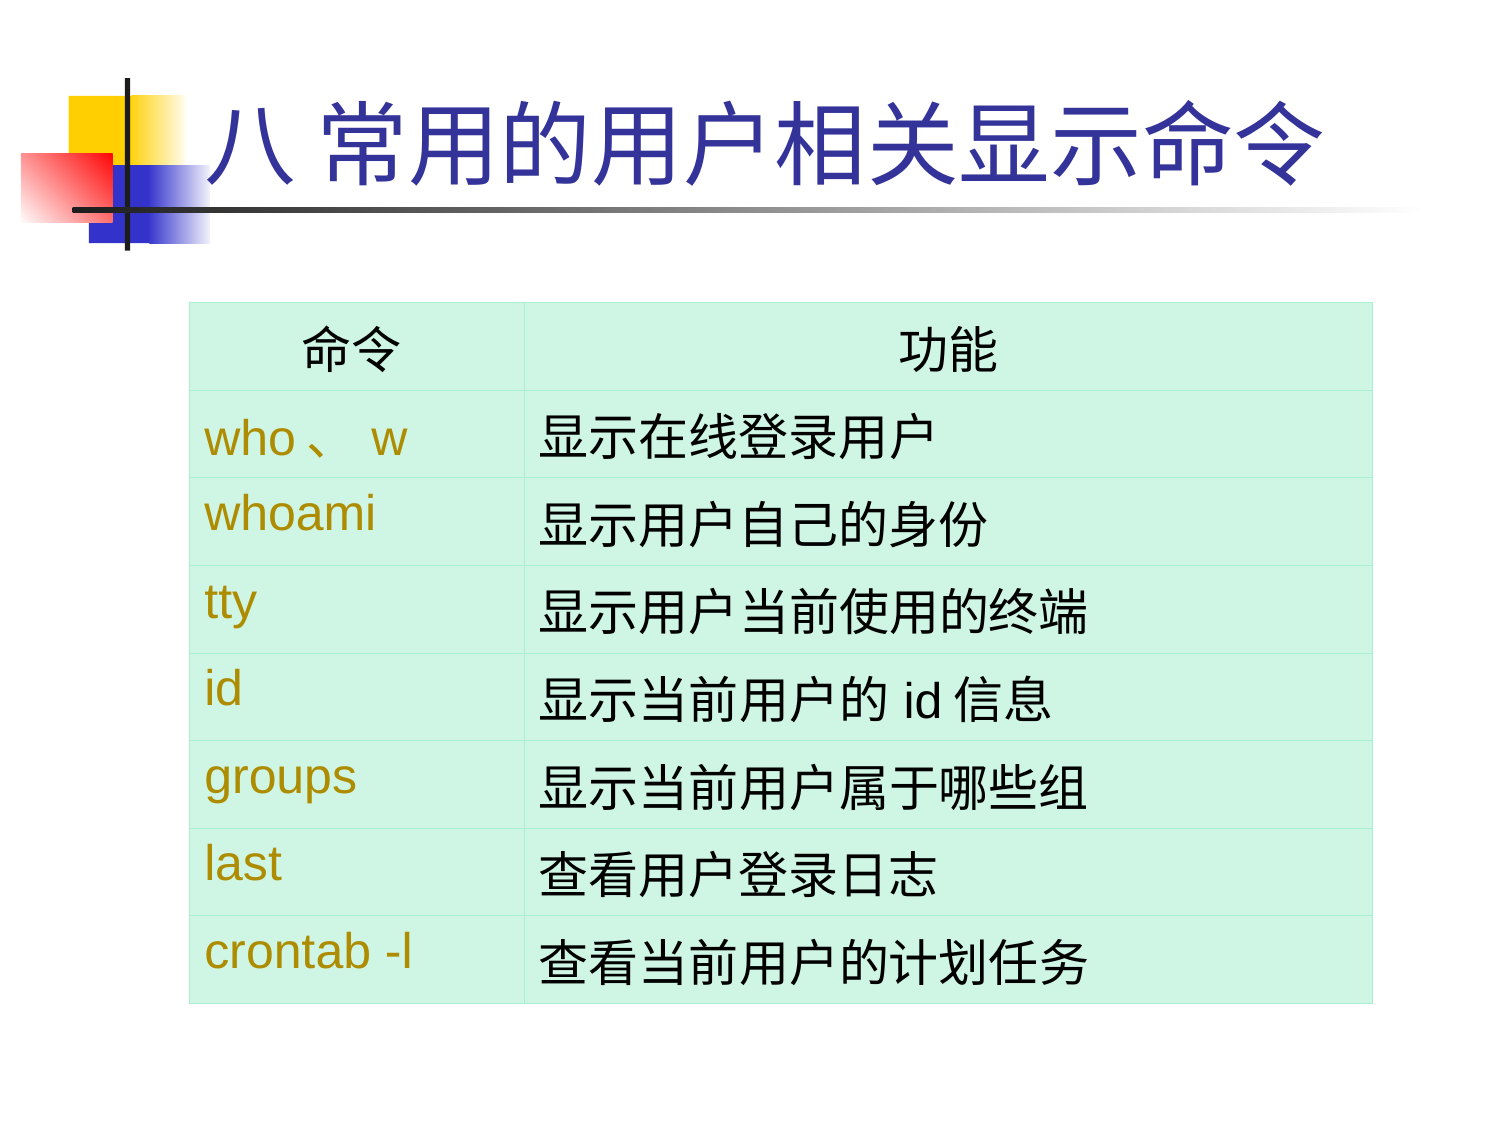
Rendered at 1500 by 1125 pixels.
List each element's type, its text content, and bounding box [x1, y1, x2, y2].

table_cell 显示当前用户属于哪些组 [525, 741, 1372, 828]
table_header 功能 [525, 303, 1372, 390]
table_cell 显示在线登录用户 [525, 391, 1372, 477]
table_cell 查看当前用户的计划任务 [525, 916, 1372, 1003]
table_cell 查看用户登录日志 [525, 829, 1372, 915]
table_cell crontab -l [190, 916, 524, 1003]
title 八 常用的用户相关显示命令 [189, 31, 1468, 205]
table_cell 显示当前用户的id信息 [525, 654, 1372, 740]
table_cell whoami [190, 478, 524, 565]
table_cell tty [190, 566, 524, 653]
table_header 命令 [190, 303, 524, 390]
table_cell last [190, 829, 524, 915]
table_cell 显示用户自己的身份 [525, 478, 1372, 565]
table_cell who、w [190, 391, 524, 477]
table_cell id [190, 654, 524, 740]
table_cell 显示用户当前使用的终端 [525, 566, 1372, 653]
table_cell groups [190, 741, 524, 828]
